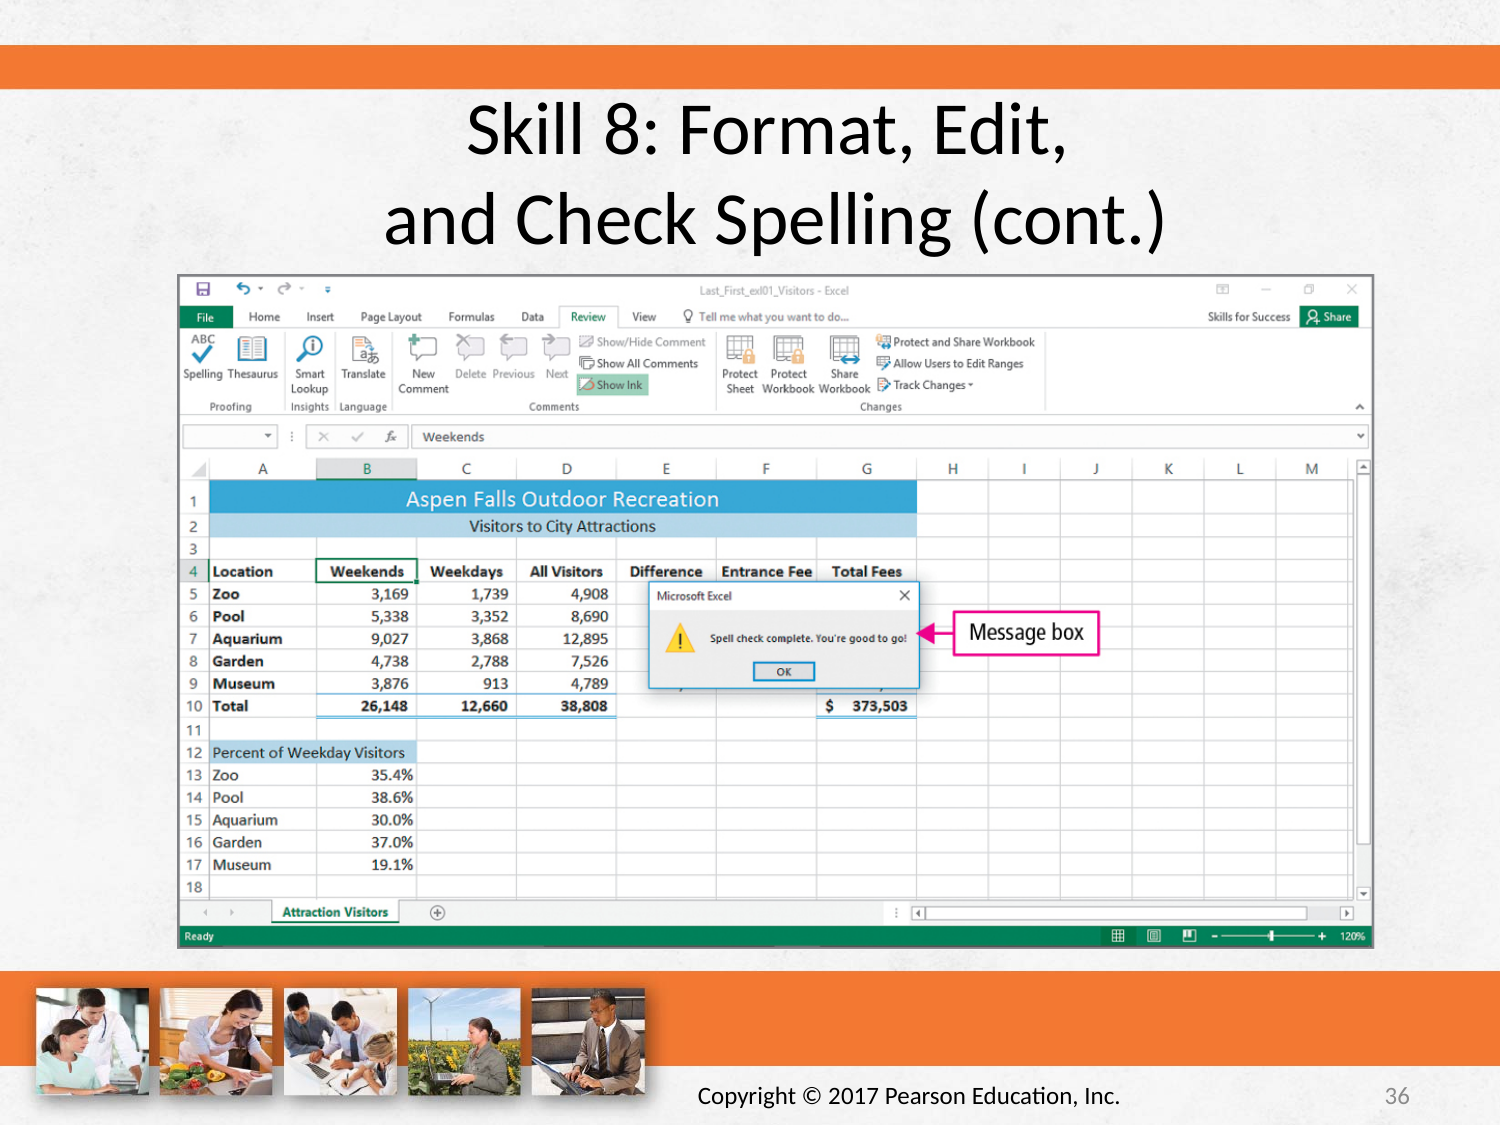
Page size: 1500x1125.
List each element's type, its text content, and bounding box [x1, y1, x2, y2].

picture [0, 0, 1500, 1125]
footer Copyright © 2017 Pearson Education, Inc. [650, 1064, 1175, 1125]
slide_number 36 [1074, 1065, 1425, 1125]
title Skill 8: Format, Edit, and Check Spelling (cont.) [127, 76, 1425, 263]
